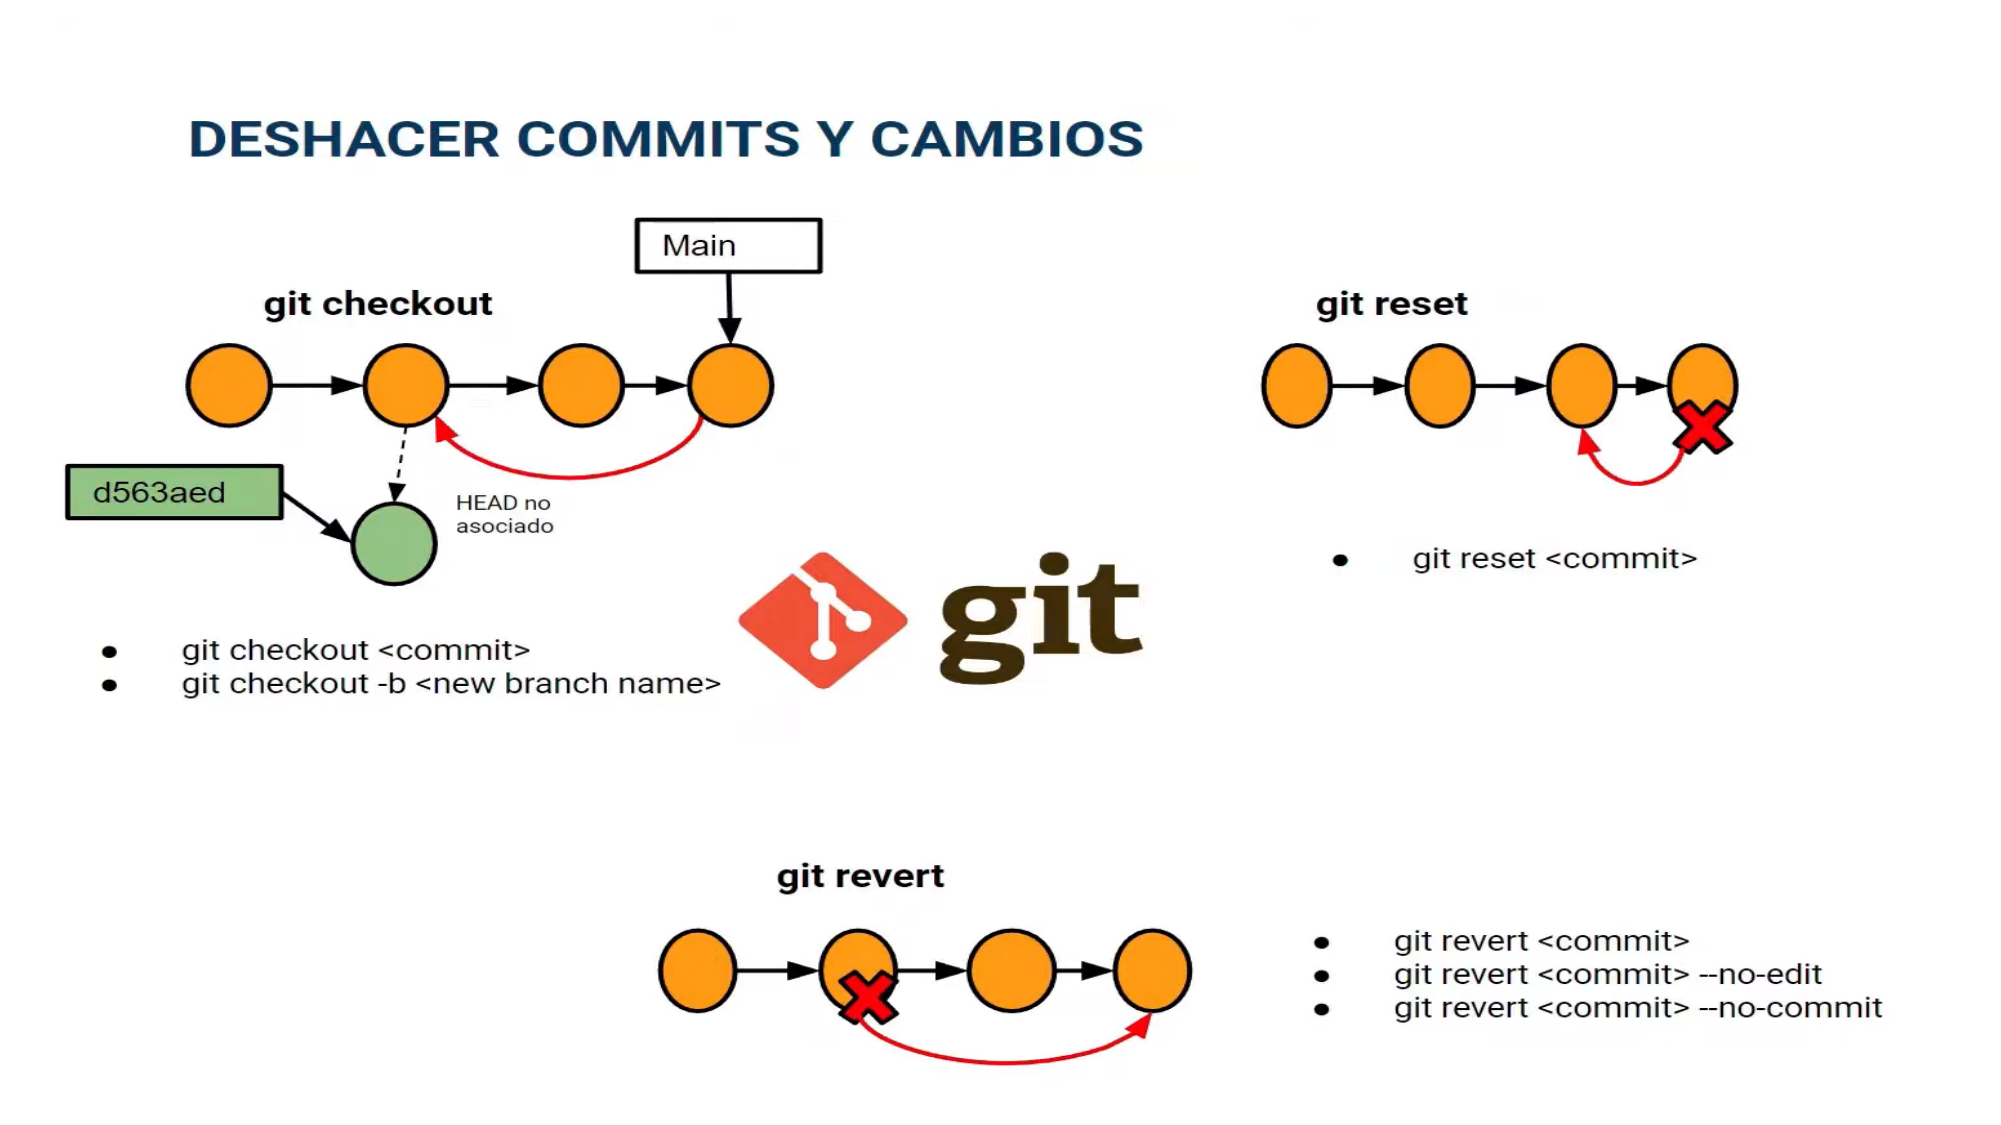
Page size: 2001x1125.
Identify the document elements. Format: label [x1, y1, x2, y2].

picture [59, 19, 1909, 1106]
